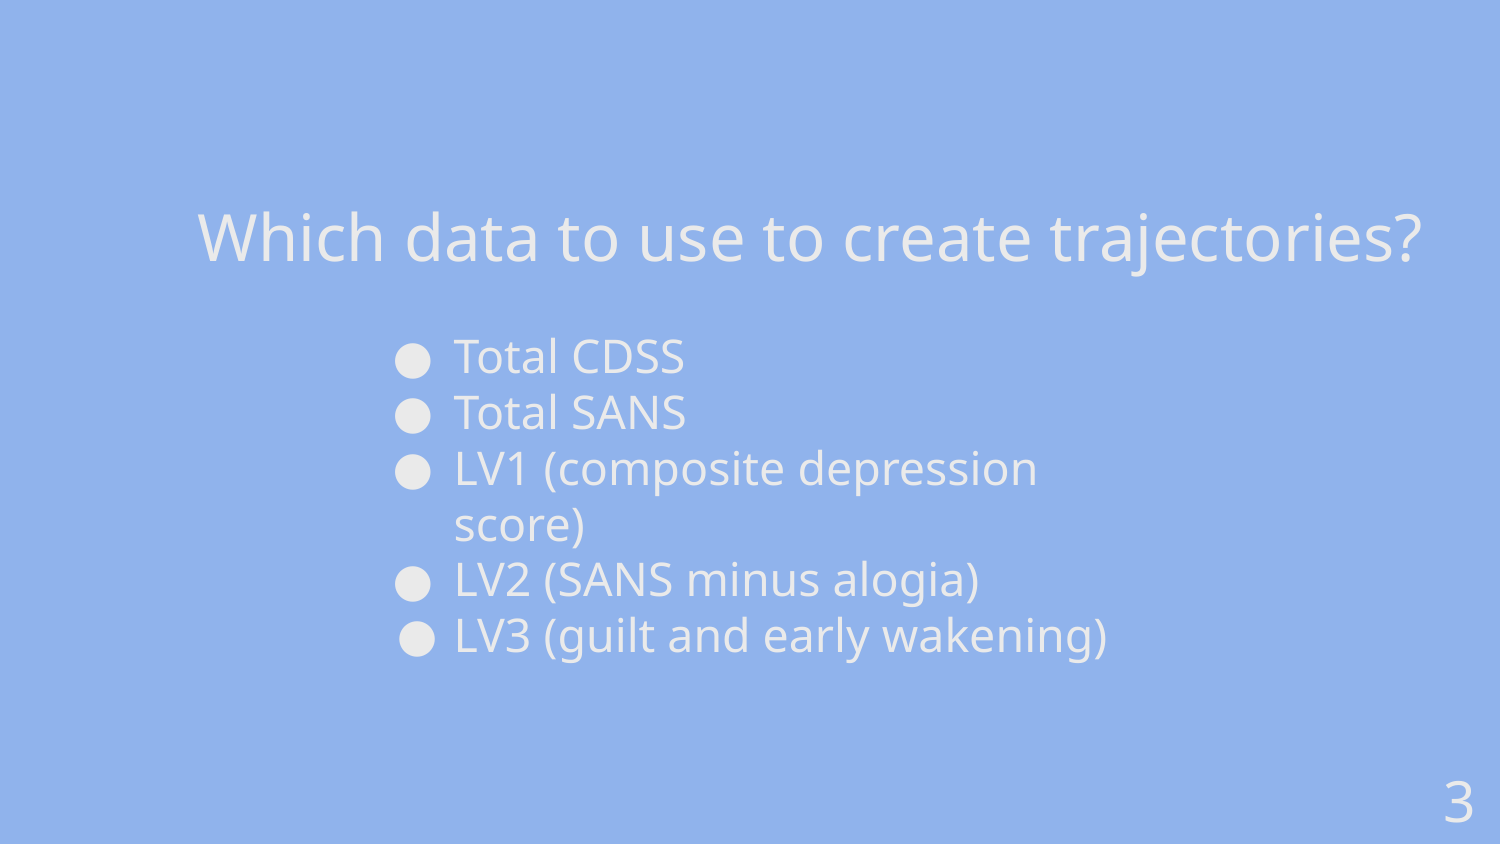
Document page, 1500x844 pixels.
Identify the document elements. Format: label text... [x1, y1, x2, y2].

text_box 3 [1428, 750, 1480, 806]
text_box Which data to use to create trajectories? [0, 0, 1441, 365]
text_box Total CDSS Total SANS LV1 (composite depression score) LV2 (SANS minus alogia) LV3 (guilt and early wakening) [363, 312, 1137, 752]
